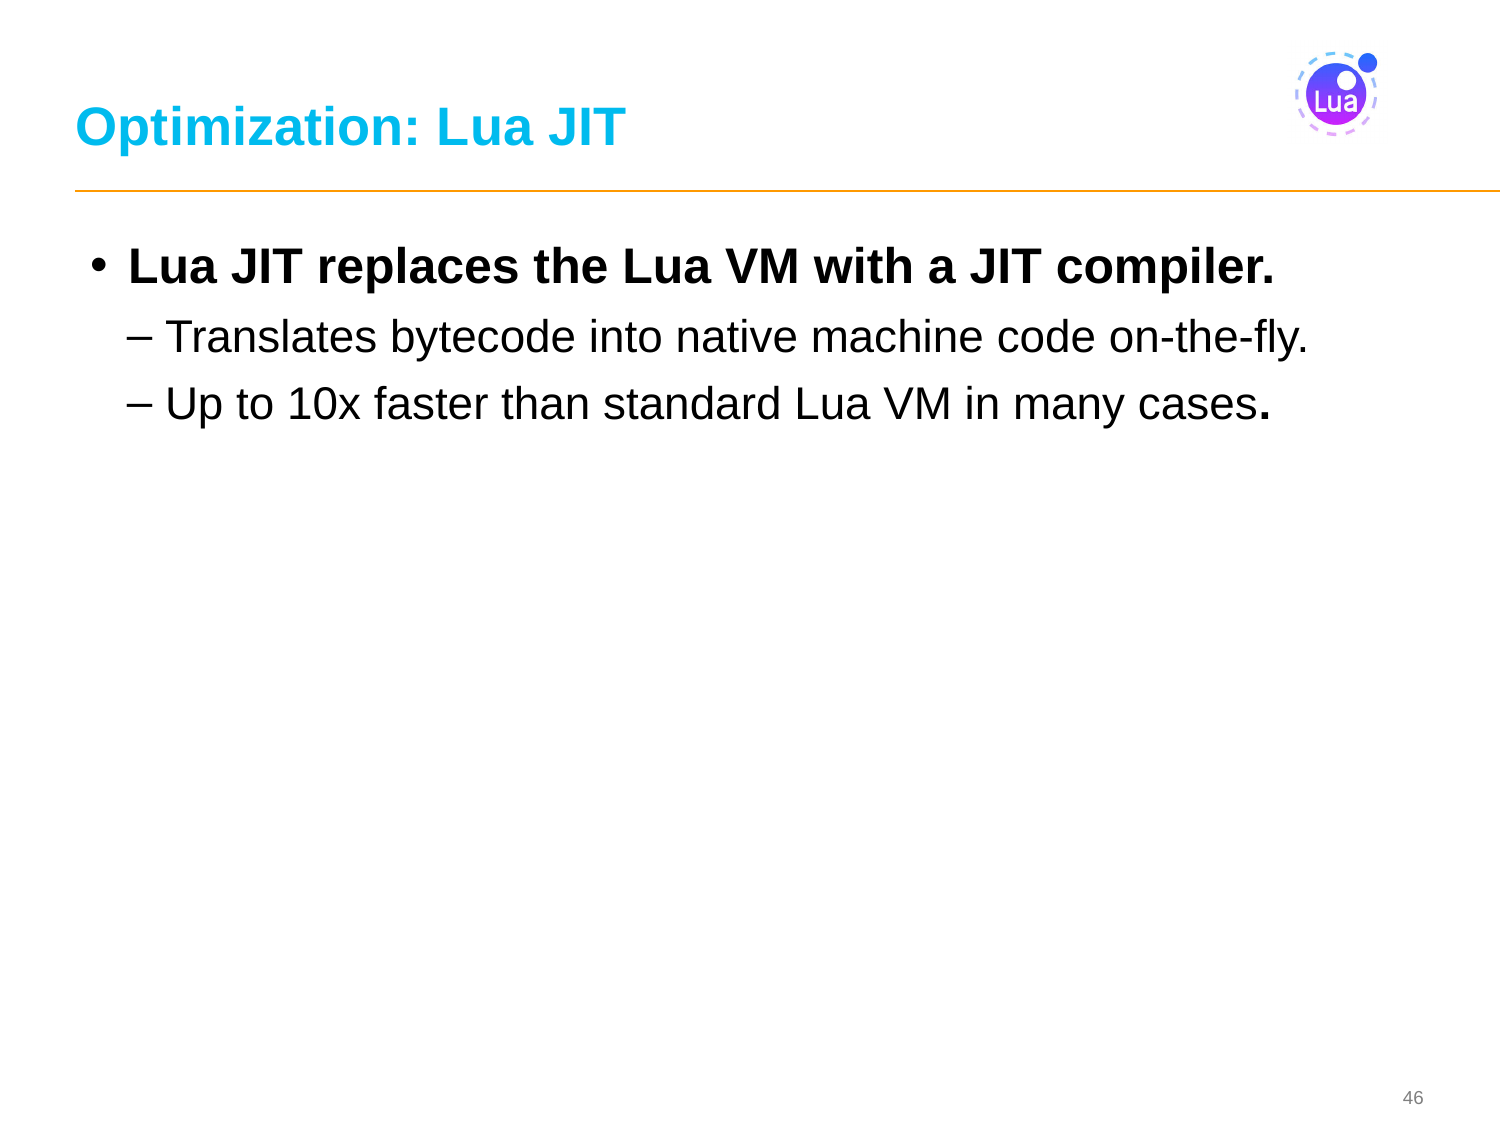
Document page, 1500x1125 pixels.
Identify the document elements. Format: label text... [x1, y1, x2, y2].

title Optimization: Lua JIT [75, 27, 1422, 157]
list Lua JIT replaces the Lua VM with a JIT compiler. Translates bytecode into native machine code on-the-fly. Up to 10x faster than standard Lua VM in many cases. [75, 226, 1425, 1018]
